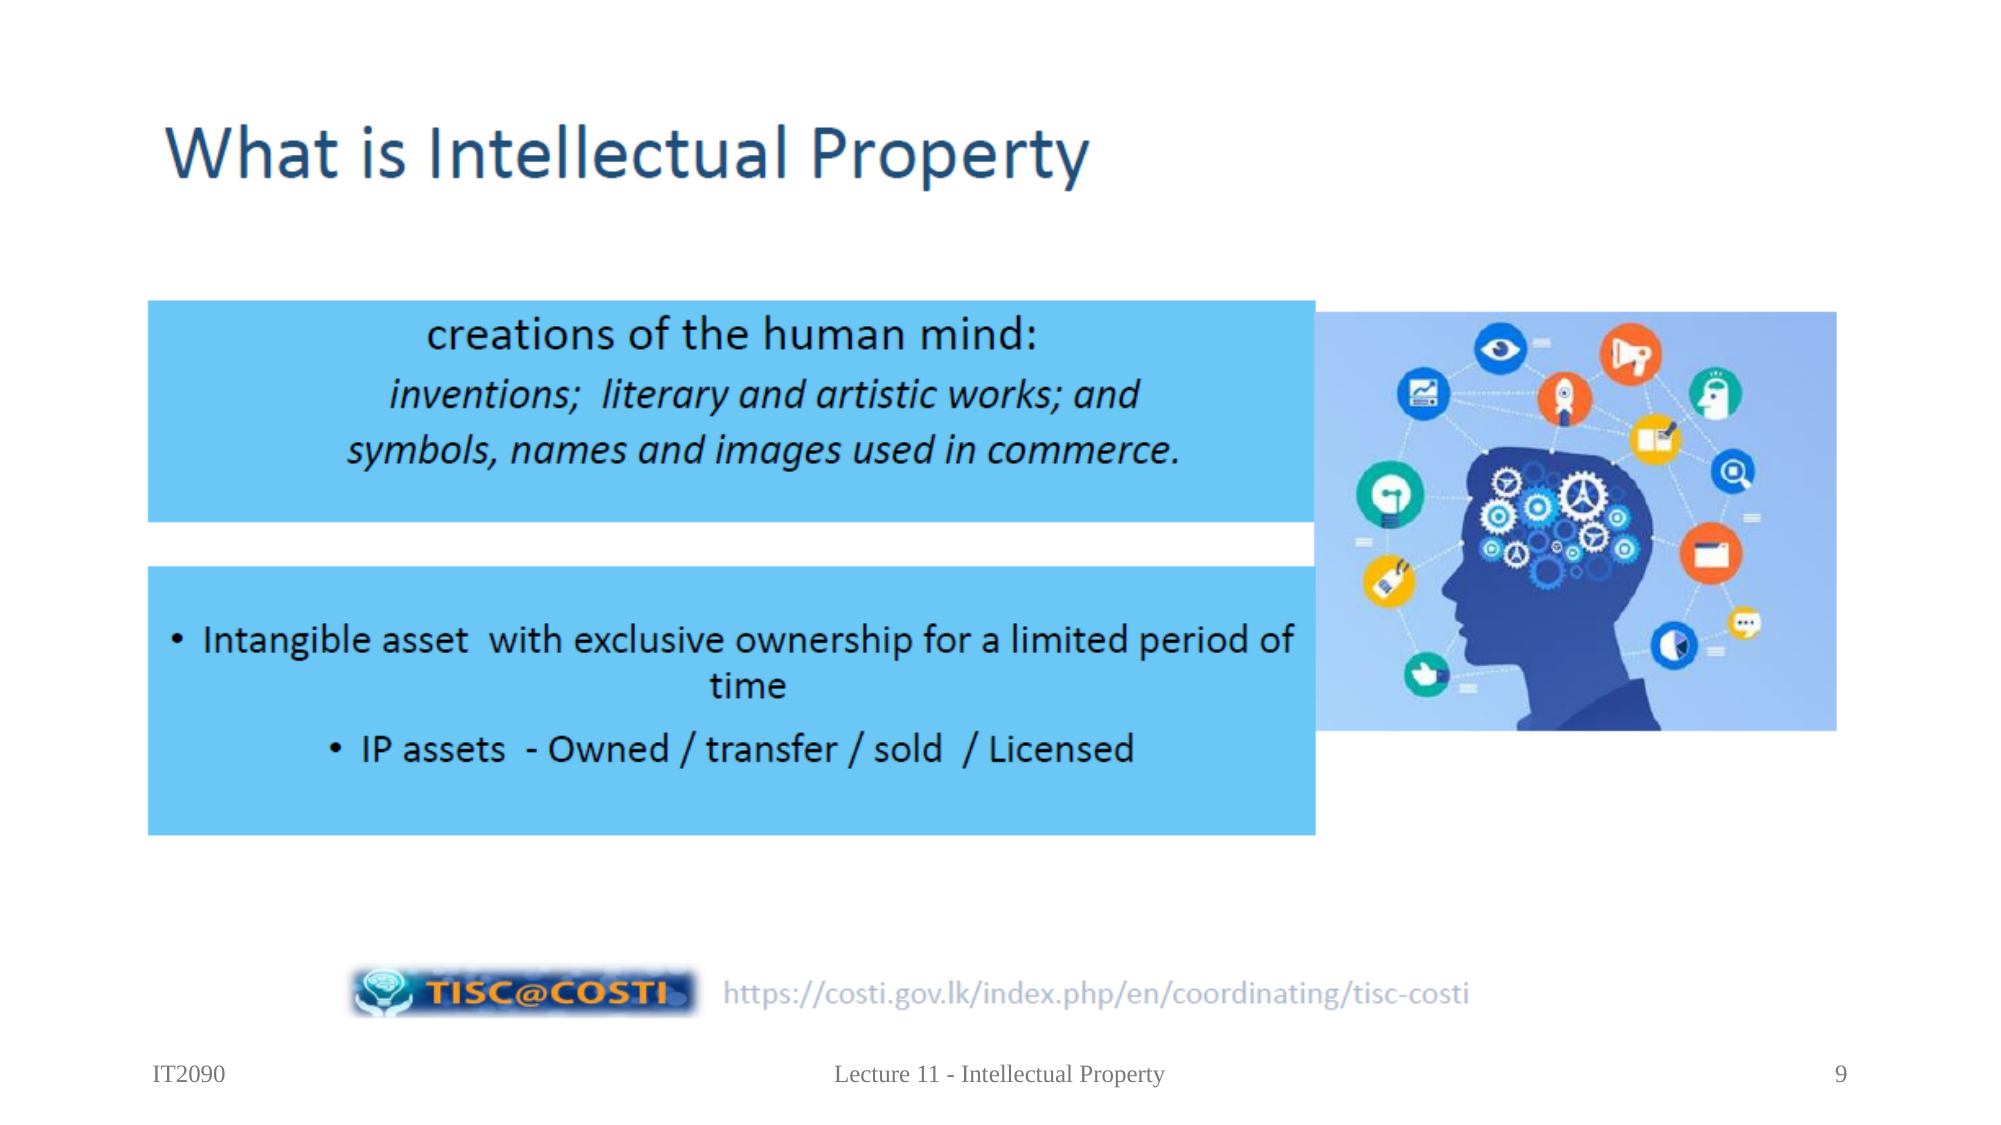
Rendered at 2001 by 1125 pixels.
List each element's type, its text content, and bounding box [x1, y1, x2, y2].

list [145, 104, 1855, 1020]
footer Lecture 11 - Intellectual Property [662, 1042, 1338, 1103]
slide_number IT2090 [137, 1042, 588, 1103]
slide_number 9 [1412, 1042, 1863, 1103]
